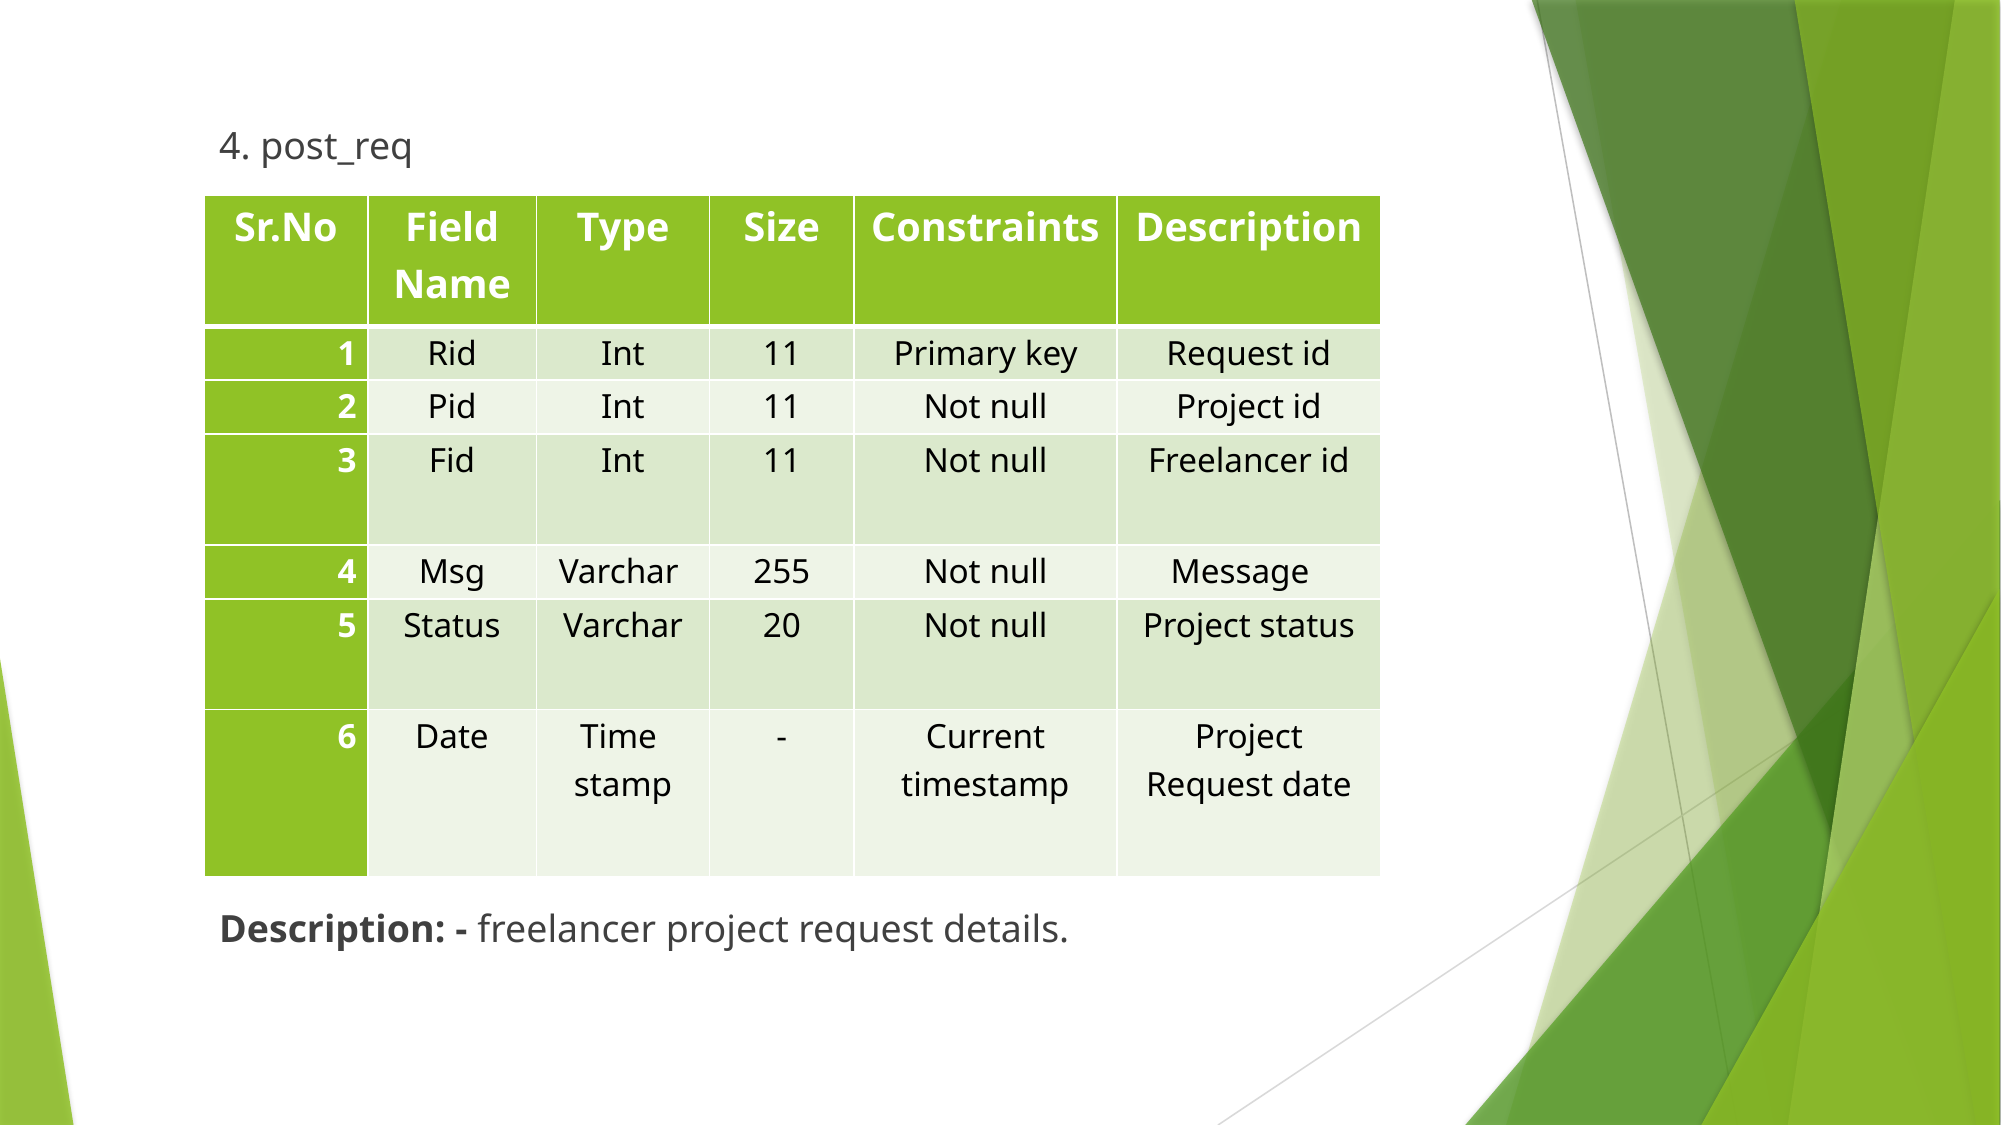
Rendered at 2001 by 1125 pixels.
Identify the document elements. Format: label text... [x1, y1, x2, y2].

table_cell Status [369, 600, 536, 709]
table_cell Int [537, 435, 709, 544]
table_header Type [537, 196, 709, 324]
table_cell Project id [1118, 381, 1380, 433]
table_header Sr.No [205, 196, 367, 324]
table_cell Int [537, 329, 709, 379]
table_cell 1 [205, 329, 367, 379]
table_cell 6 [205, 710, 367, 876]
table_cell 255 [710, 546, 853, 598]
table_cell 11 [710, 381, 853, 433]
table_header Field Name [369, 196, 536, 324]
table_cell 4 [205, 546, 367, 598]
table_cell Int [537, 381, 709, 433]
table_cell 11 [710, 329, 853, 379]
table_cell Pid [369, 381, 536, 433]
table_cell Rid [369, 329, 536, 379]
table_cell Not null [855, 600, 1116, 709]
table_cell - [710, 710, 853, 876]
table_cell Freelancer id [1118, 435, 1380, 544]
table_cell Project Request date [1118, 710, 1380, 876]
table_cell 11 [710, 435, 853, 544]
table_cell Current timestamp [855, 710, 1116, 876]
table_cell Varchar [537, 600, 709, 709]
table_header Description [1118, 196, 1380, 324]
text_box Description: - freelancer project request details. [204, 897, 1325, 1018]
table_cell 5 [205, 600, 367, 709]
table_cell Message [1118, 546, 1380, 598]
table_cell Not null [855, 546, 1116, 598]
table_cell Request id [1118, 329, 1380, 379]
table_header Constraints [855, 196, 1116, 324]
table_cell Primary key [855, 329, 1116, 379]
table_cell Date [369, 710, 536, 876]
table_cell Not null [855, 381, 1116, 433]
table_cell 20 [710, 600, 853, 709]
table_header Size [710, 196, 853, 324]
table_cell Project status [1118, 600, 1380, 709]
table_cell Not null [855, 435, 1116, 544]
table_cell 2 [205, 381, 367, 433]
table_cell Time stamp [537, 710, 709, 876]
table_cell 3 [205, 435, 367, 544]
table_cell Fid [369, 435, 536, 544]
table_cell Msg [369, 546, 536, 598]
table_cell Varchar [537, 546, 709, 598]
list 4. post_req [204, 114, 1522, 854]
